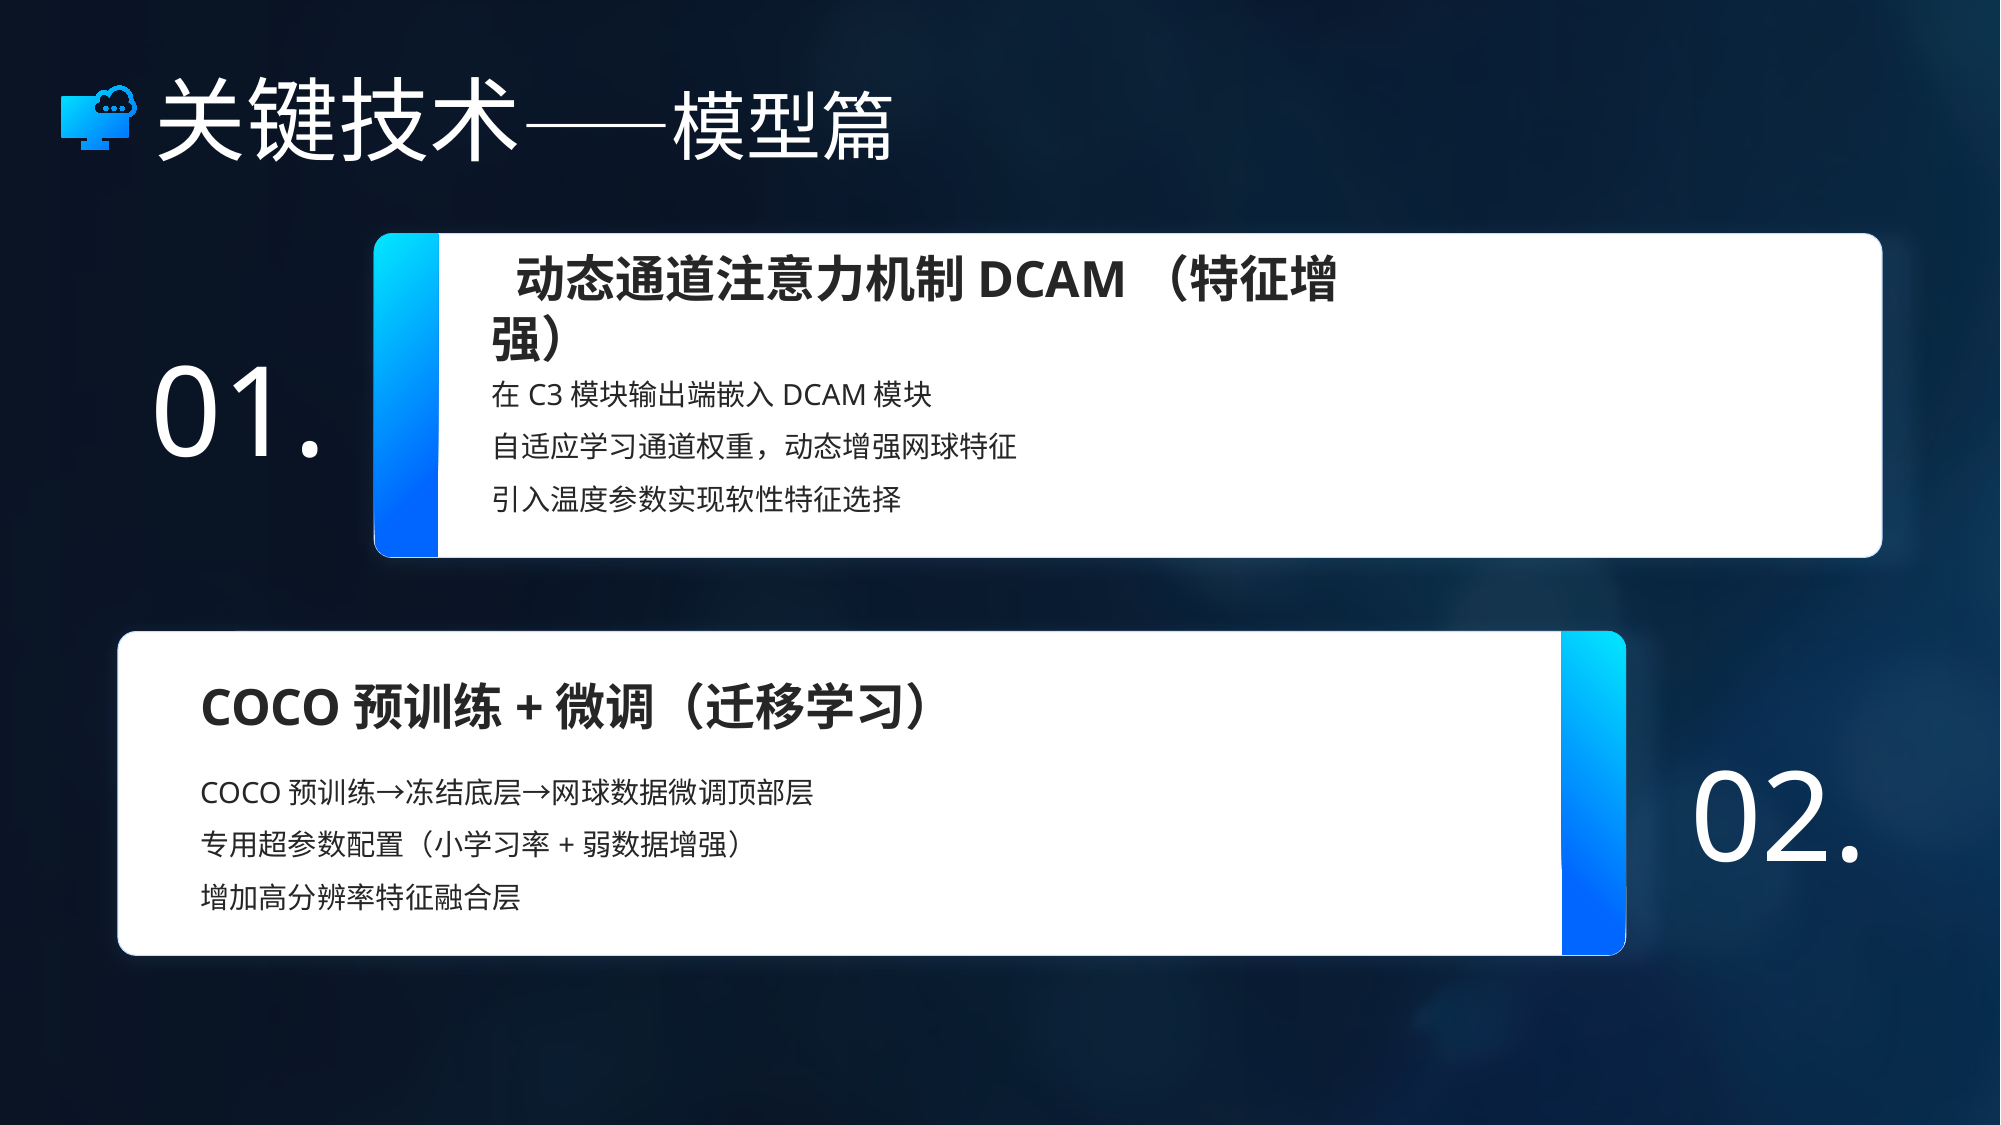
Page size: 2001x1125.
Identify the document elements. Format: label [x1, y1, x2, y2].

picture [0, 0, 2000, 1125]
text_box [374, 233, 1882, 558]
text_box [117, 631, 1626, 956]
